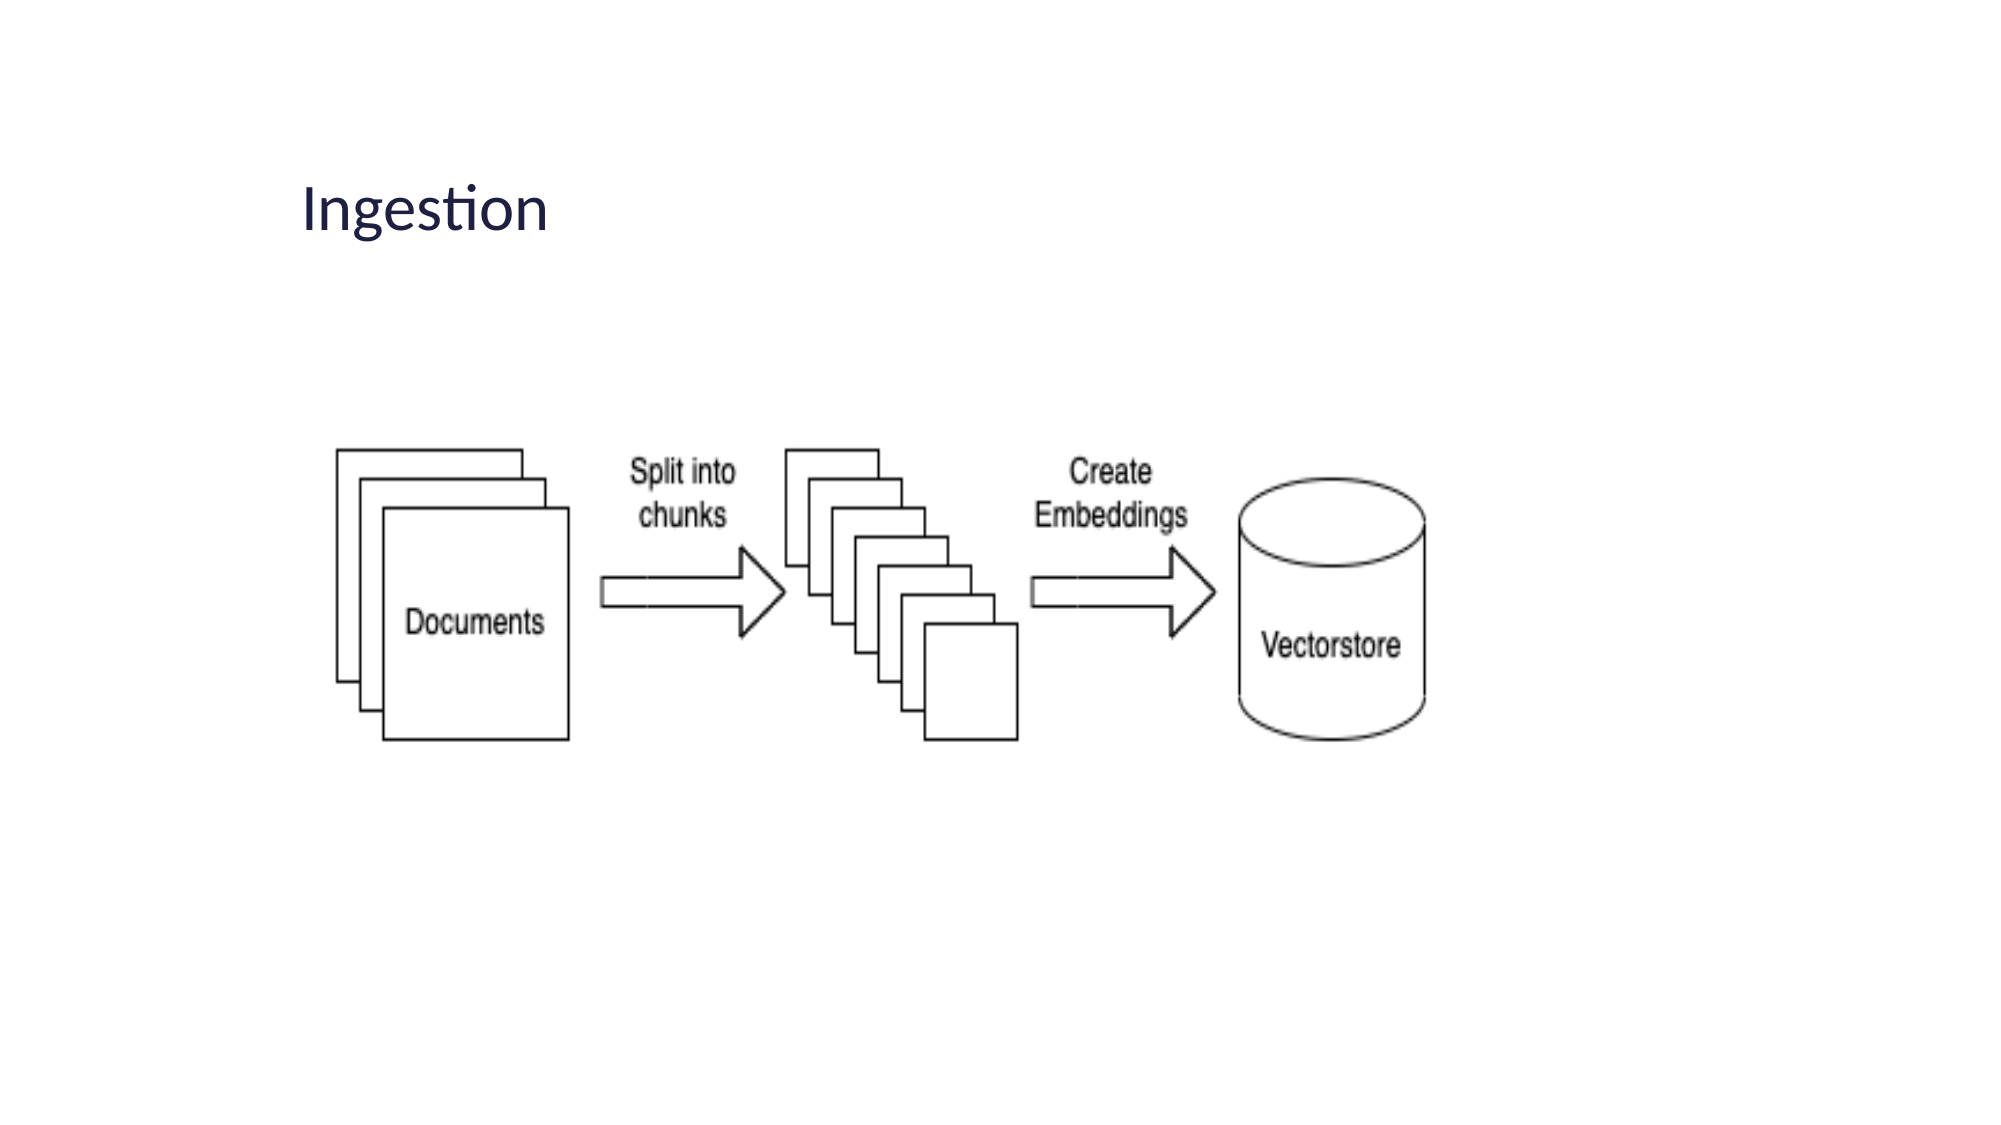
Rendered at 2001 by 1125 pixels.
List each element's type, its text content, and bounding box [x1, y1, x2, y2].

picture [295, 357, 1475, 826]
text_box Ingestion [286, 156, 1367, 251]
